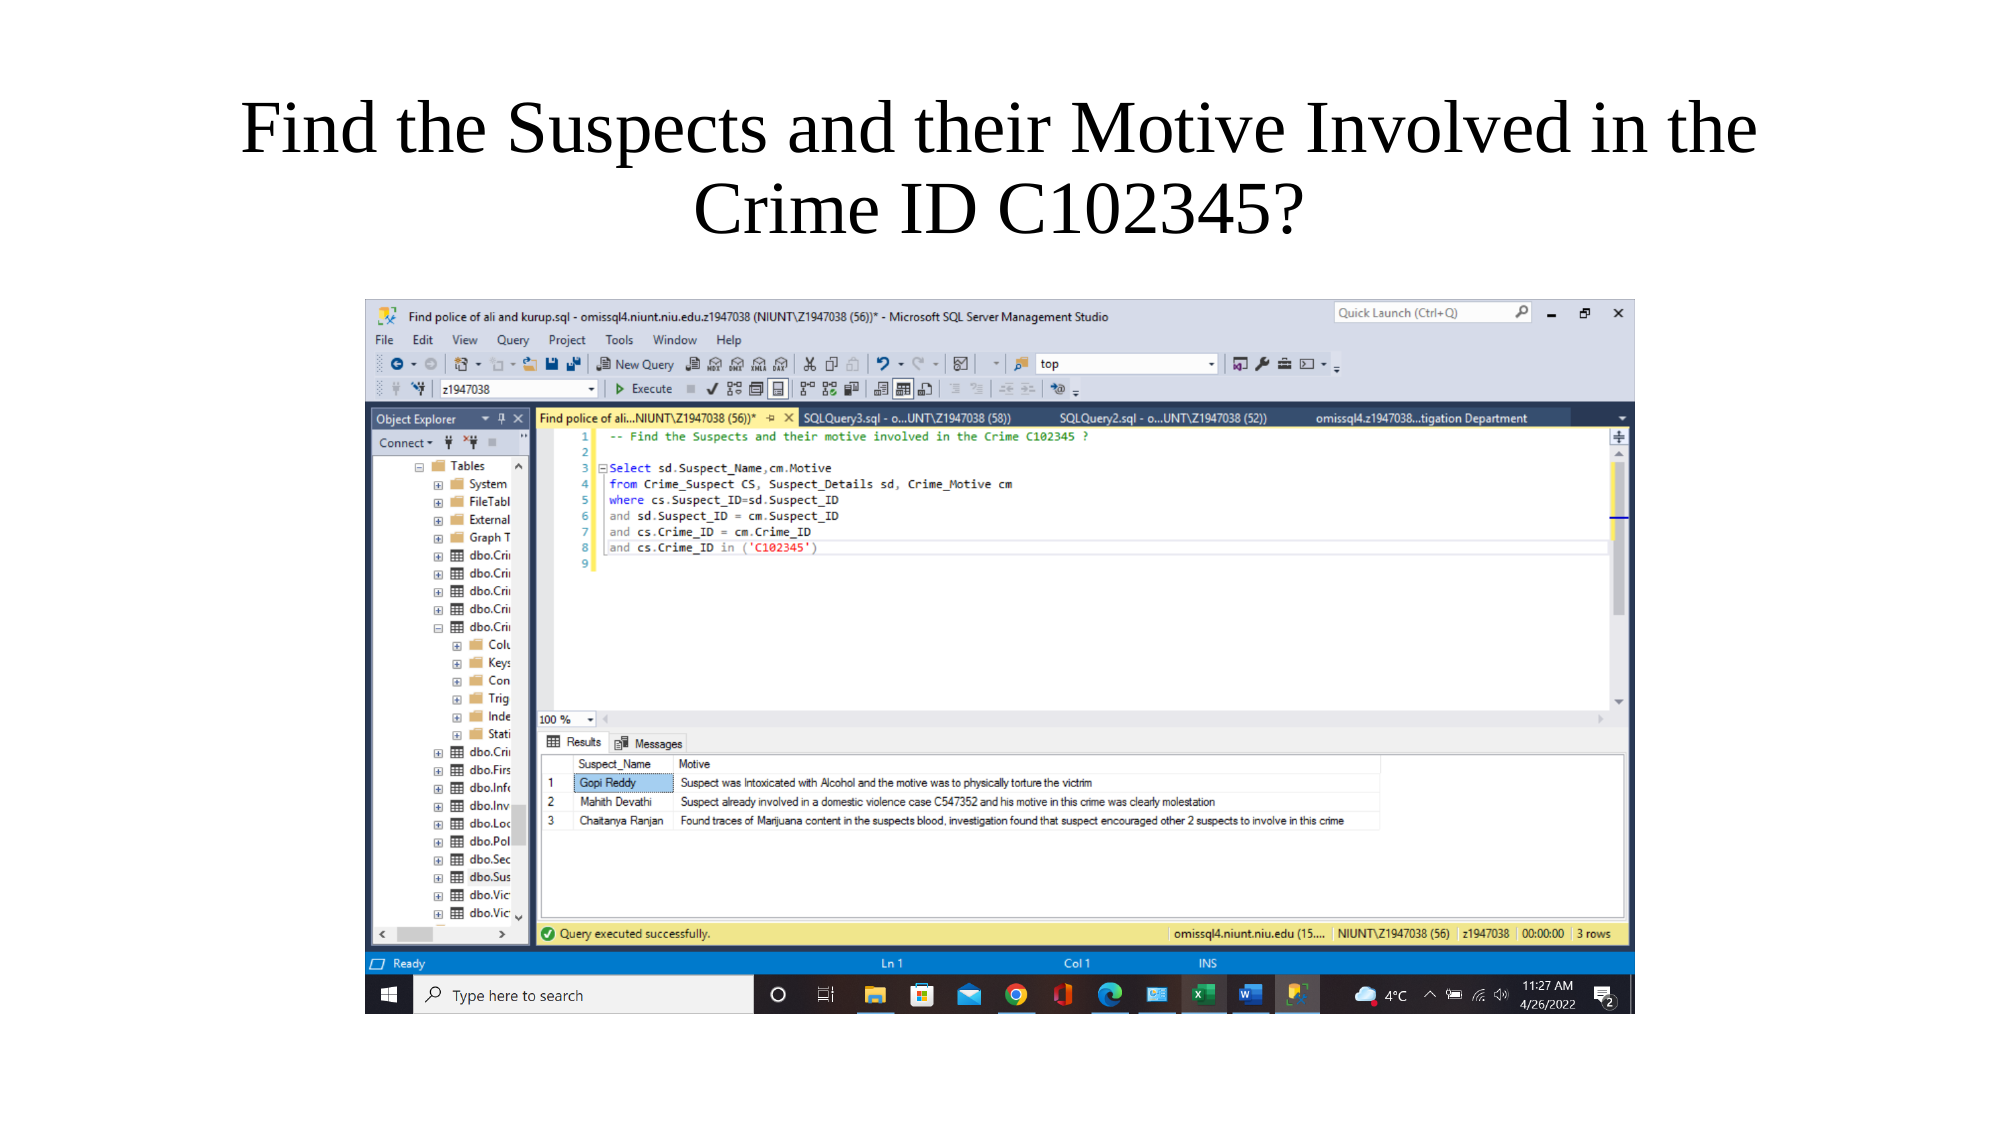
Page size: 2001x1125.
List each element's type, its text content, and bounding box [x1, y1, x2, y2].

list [365, 299, 1635, 1014]
title Find the Suspects and their Motive Involved in the Crime ID C102345? [137, 59, 1863, 278]
